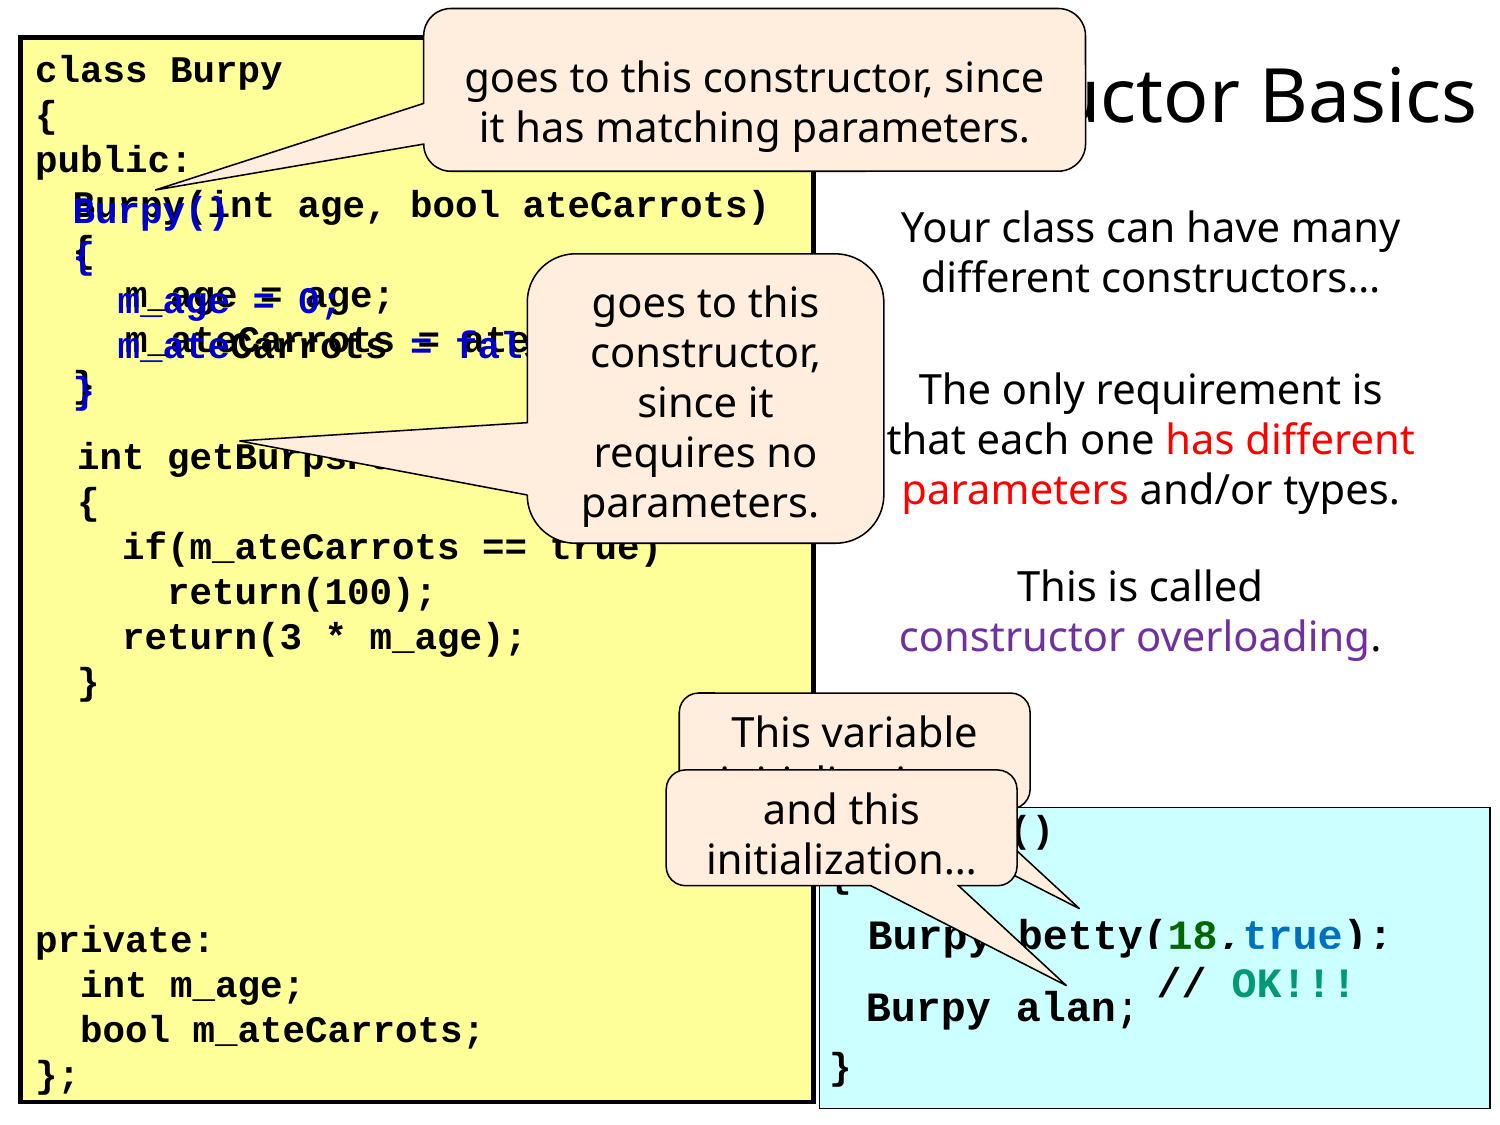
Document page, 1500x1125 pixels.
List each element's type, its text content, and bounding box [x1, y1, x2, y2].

text_box The only requirement is that each one has different parameters and/or types. [877, 355, 1441, 521]
text_box Your class can have many different constructors… [869, 192, 1432, 308]
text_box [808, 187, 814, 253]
text_box int getBurpsPerHr() { if(m_ateCarrots == true) return(100); return(3 * m_age); } [62, 424, 813, 710]
text_box goes to this constructor, since it has matching parameters. [155, 8, 1086, 191]
text_box This variable initialization… [679, 693, 1031, 796]
text_box goes to this constructor, since it requires no parameters. [239, 253, 884, 544]
text_box Constructor Basics [801, 0, 1499, 187]
text_box class Burpy { public: Burpy(int age, bool ateCarrots) { m_age = age; m_ateCarrots = ateCarrots; } private: int m_age; bool m_ateCarrots; }; [20, 37, 809, 1103]
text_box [814, 797, 1491, 1109]
text_box and this initialization… [666, 769, 1018, 886]
text_box This is called constructor overloading. [800, 552, 1480, 667]
text_box Burpy() { m_age = 0; m_ateCarrots = false; } [57, 178, 808, 419]
